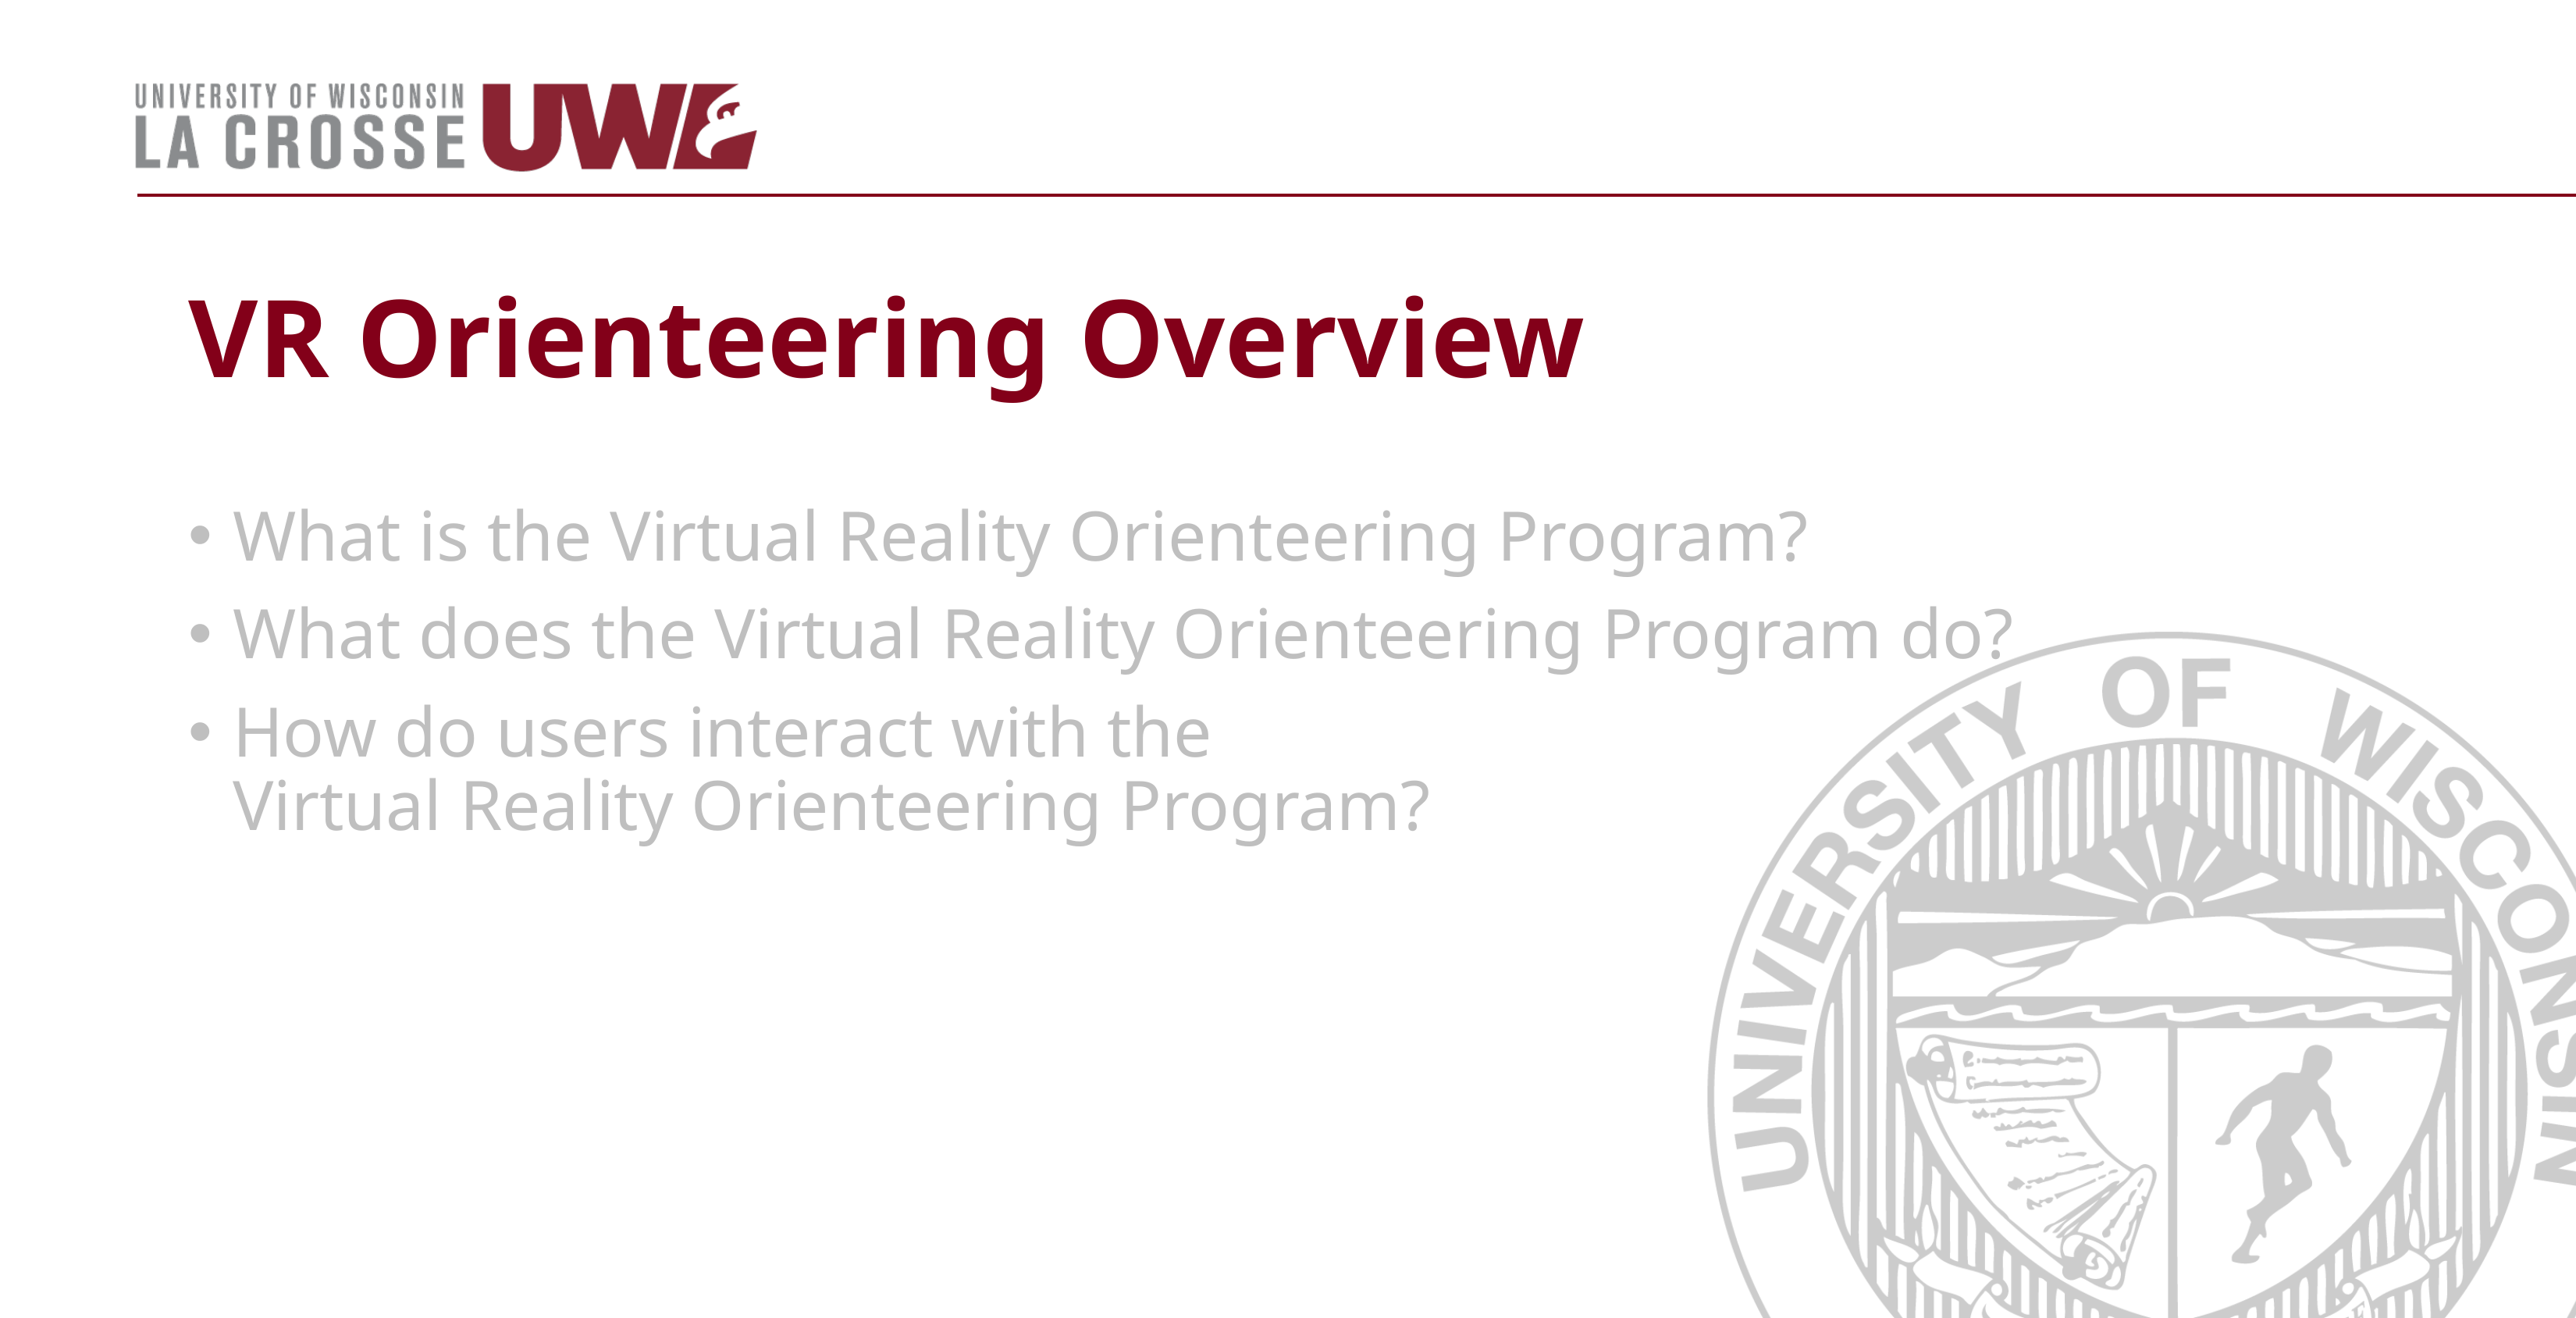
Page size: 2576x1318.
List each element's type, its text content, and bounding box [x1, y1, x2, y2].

picture [126, 74, 762, 176]
list What is the Virtual Reality Orienteering Program? What does the Virtual Reality Orienteering Program do? How do users interact with the Virtual Reality Orienteering Program? [176, 496, 2400, 1245]
title VR Orienteering Overview [176, 215, 2400, 470]
